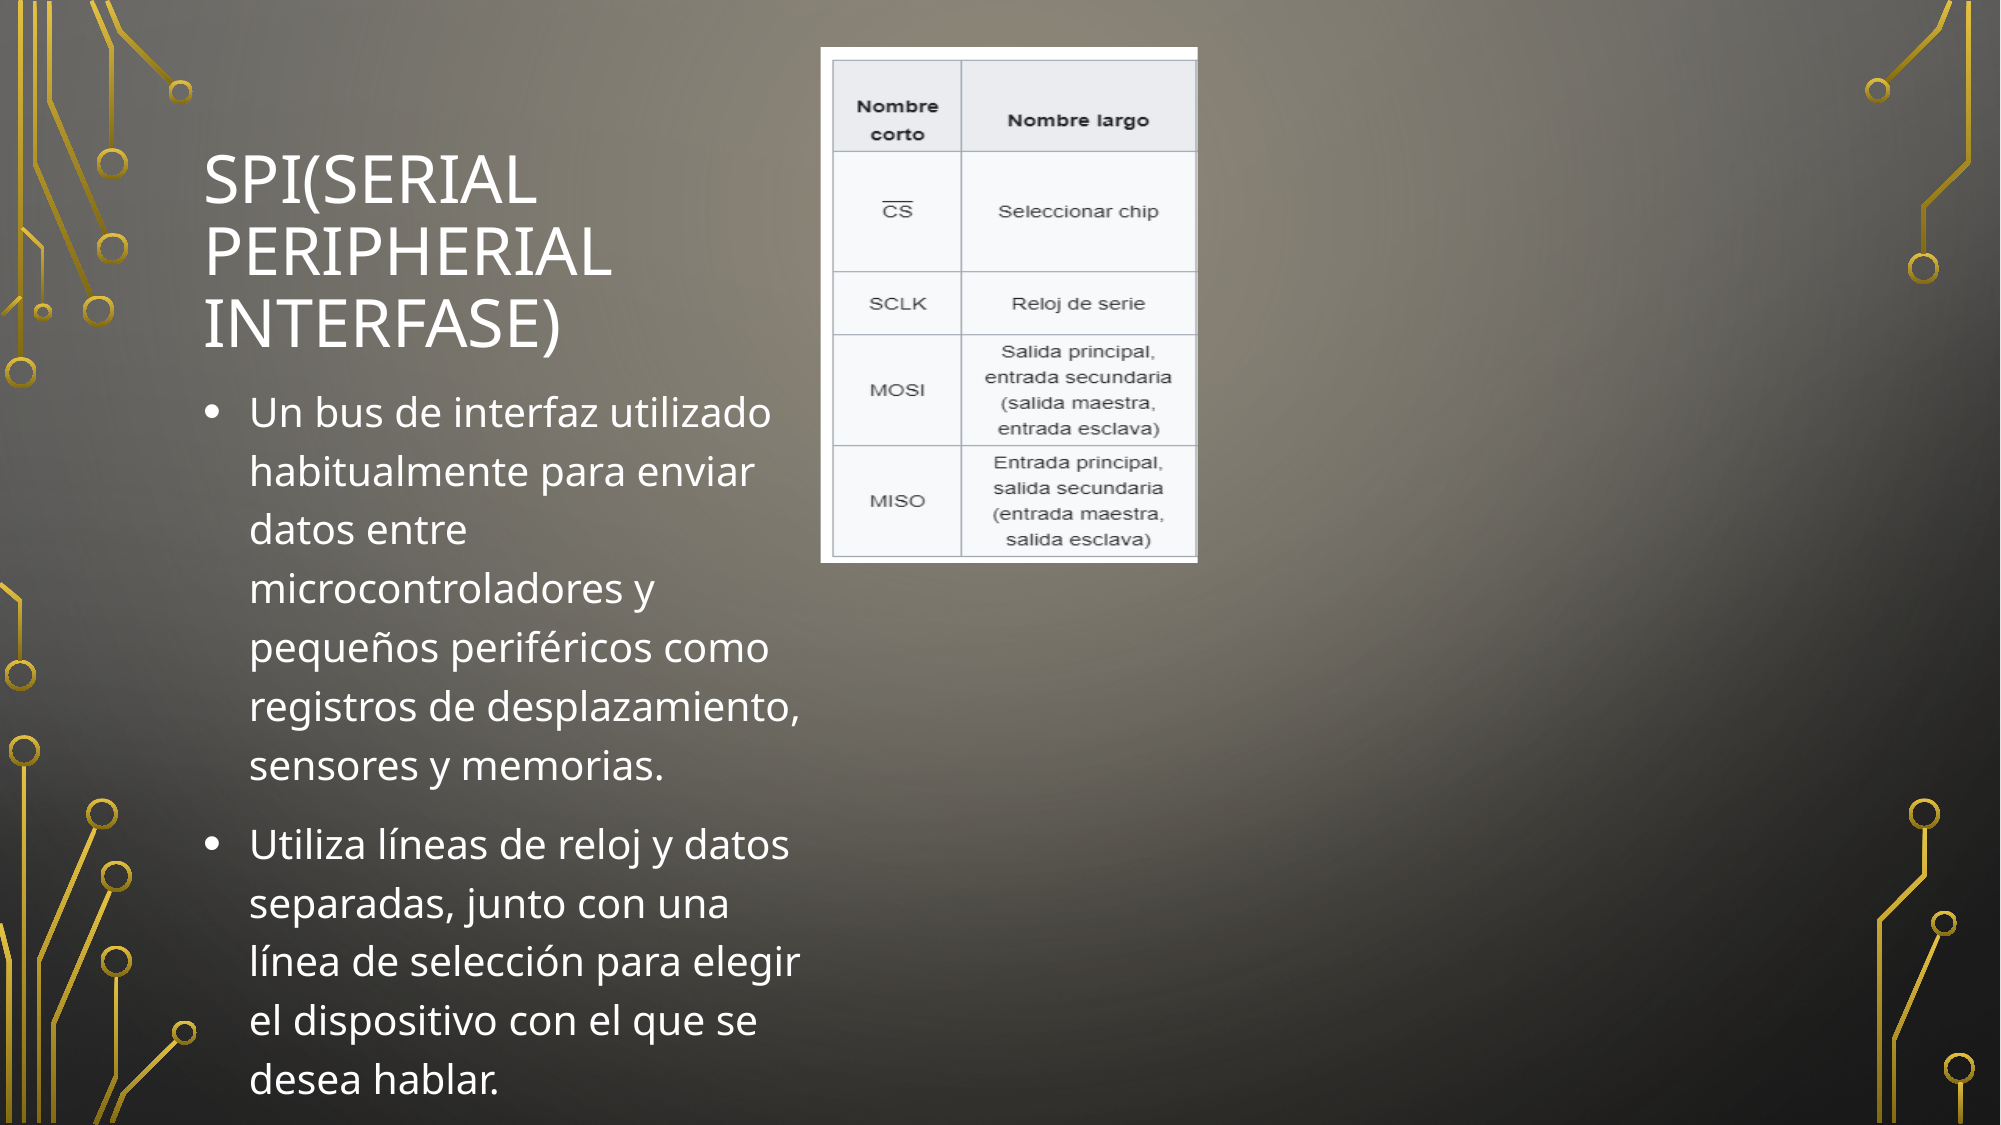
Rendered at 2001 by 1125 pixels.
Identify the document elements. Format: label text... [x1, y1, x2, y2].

list Un bus de interfaz utilizado habitualmente para enviar datos entre microcontroladores y pequeños periféricos como registros de desplazamiento, sensores y memorias. Utiliza líneas de reloj y datos separadas, junto con una línea de selección para elegir el dispositivo con el que se desea hablar. Modo de Funcionamiento Transmisión Full-Duplex Polaridad y fase del Reloj [188, 369, 821, 1125]
picture [820, 46, 1198, 563]
title SPI(Serial Peripherial interfase) [188, 99, 820, 369]
